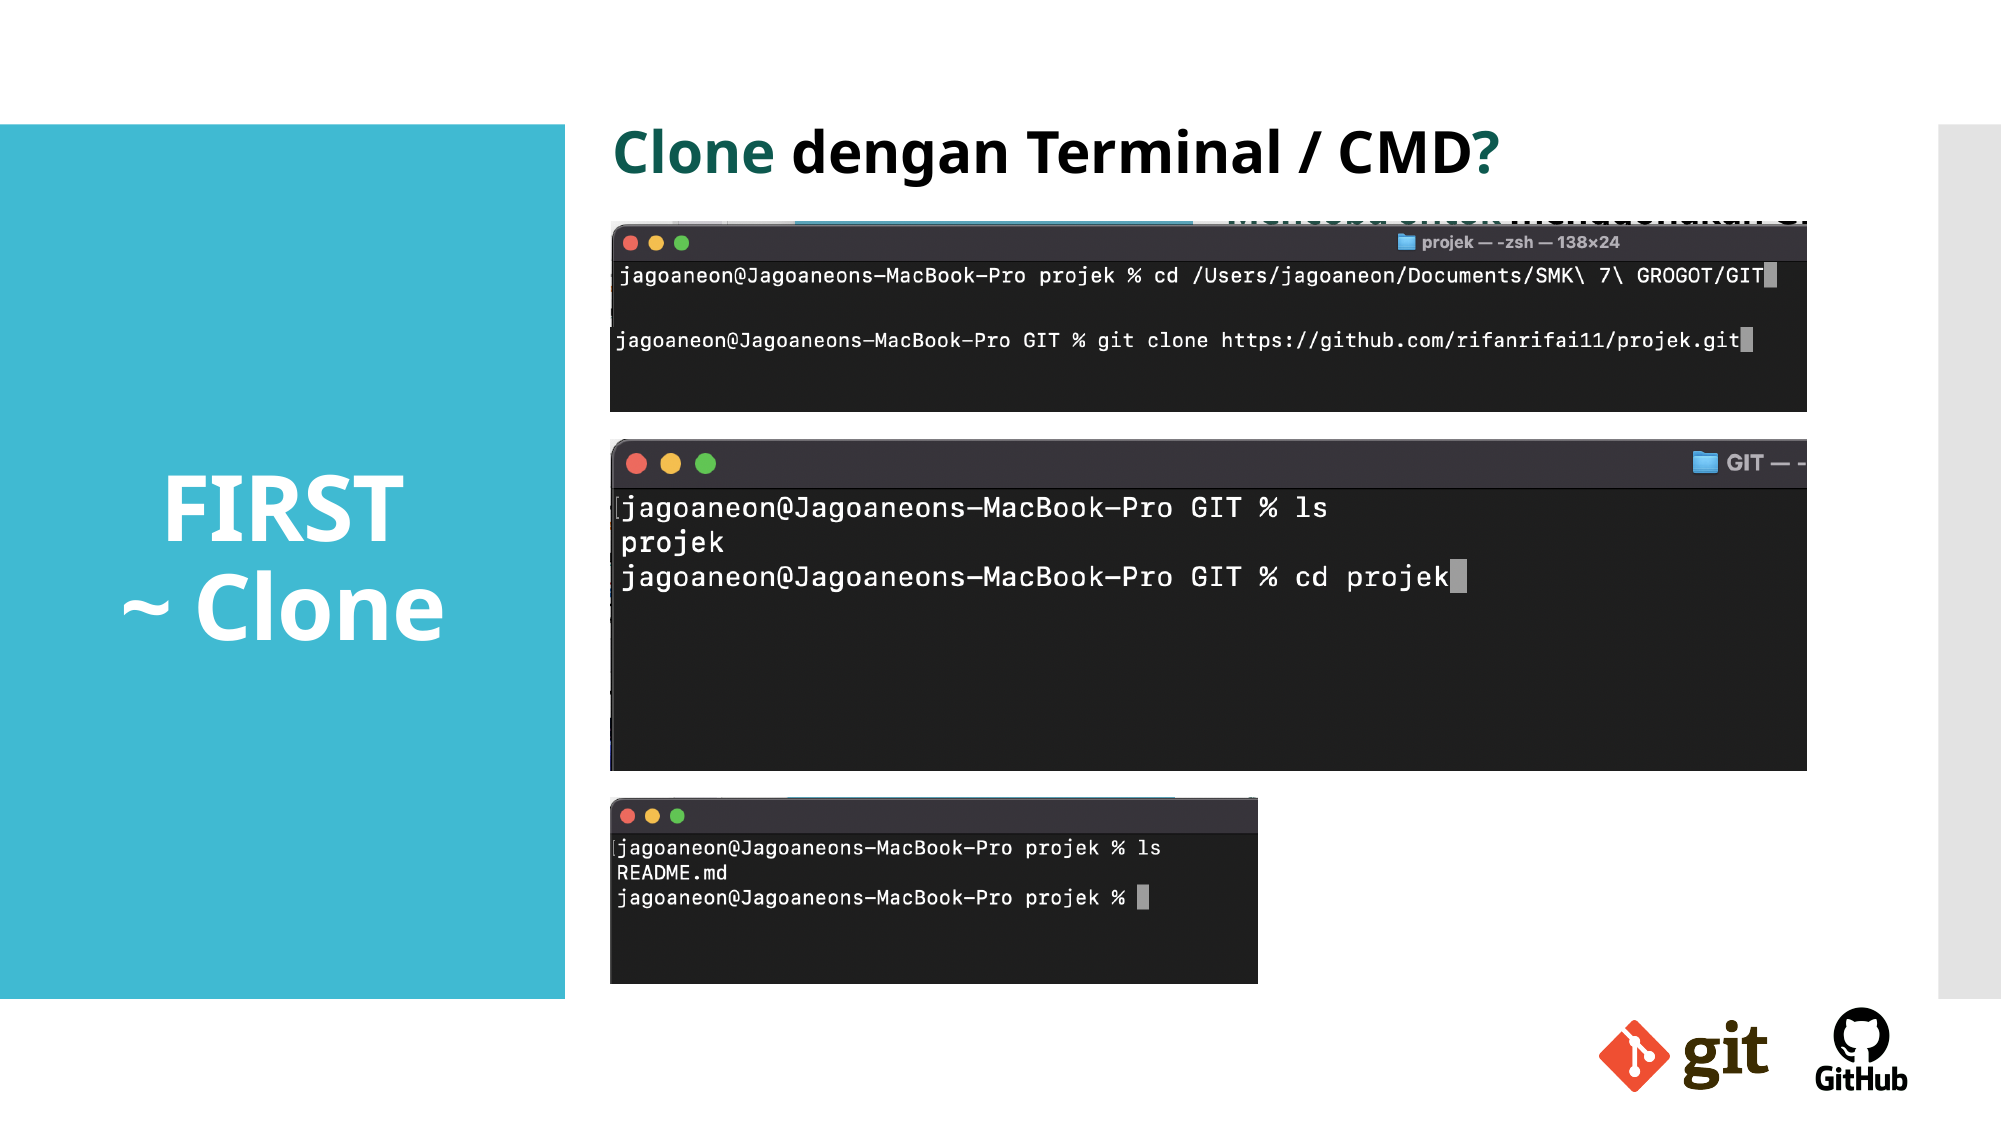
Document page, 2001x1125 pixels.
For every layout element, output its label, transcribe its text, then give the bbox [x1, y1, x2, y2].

picture [610, 221, 1808, 413]
title FIRST ~ Clone [41, 184, 525, 940]
text_box Clone dengan Terminal / CMD? [597, 108, 1685, 193]
picture [1806, 1006, 1911, 1092]
picture [1599, 1020, 1770, 1092]
picture [610, 438, 1808, 771]
picture [610, 797, 1259, 984]
